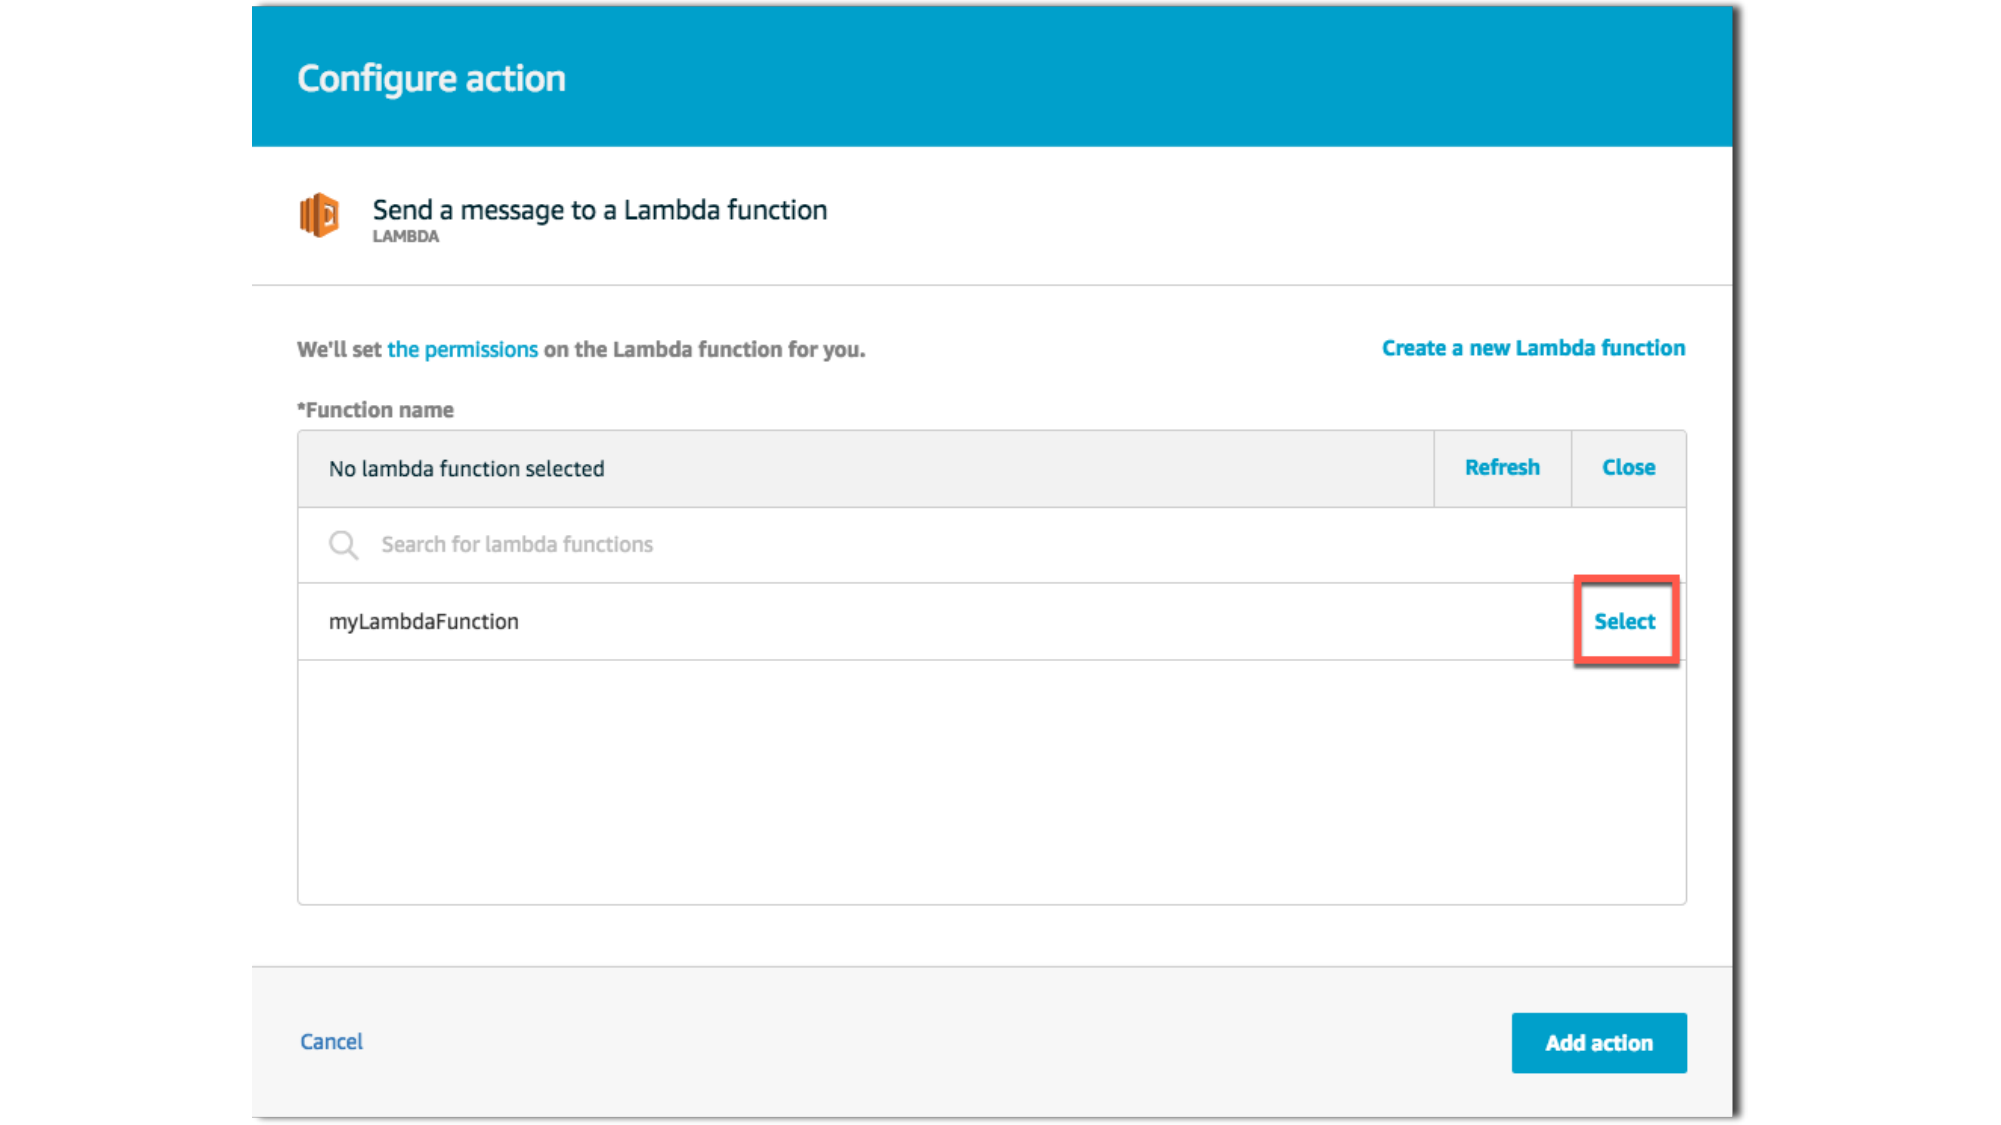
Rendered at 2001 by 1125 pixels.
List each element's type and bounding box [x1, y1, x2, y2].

picture [406, 70, 457, 92]
picture [467, 66, 523, 92]
picture [252, 0, 1748, 1125]
picture [526, 70, 565, 92]
picture [320, 63, 381, 92]
picture [299, 64, 319, 92]
picture [384, 70, 402, 100]
